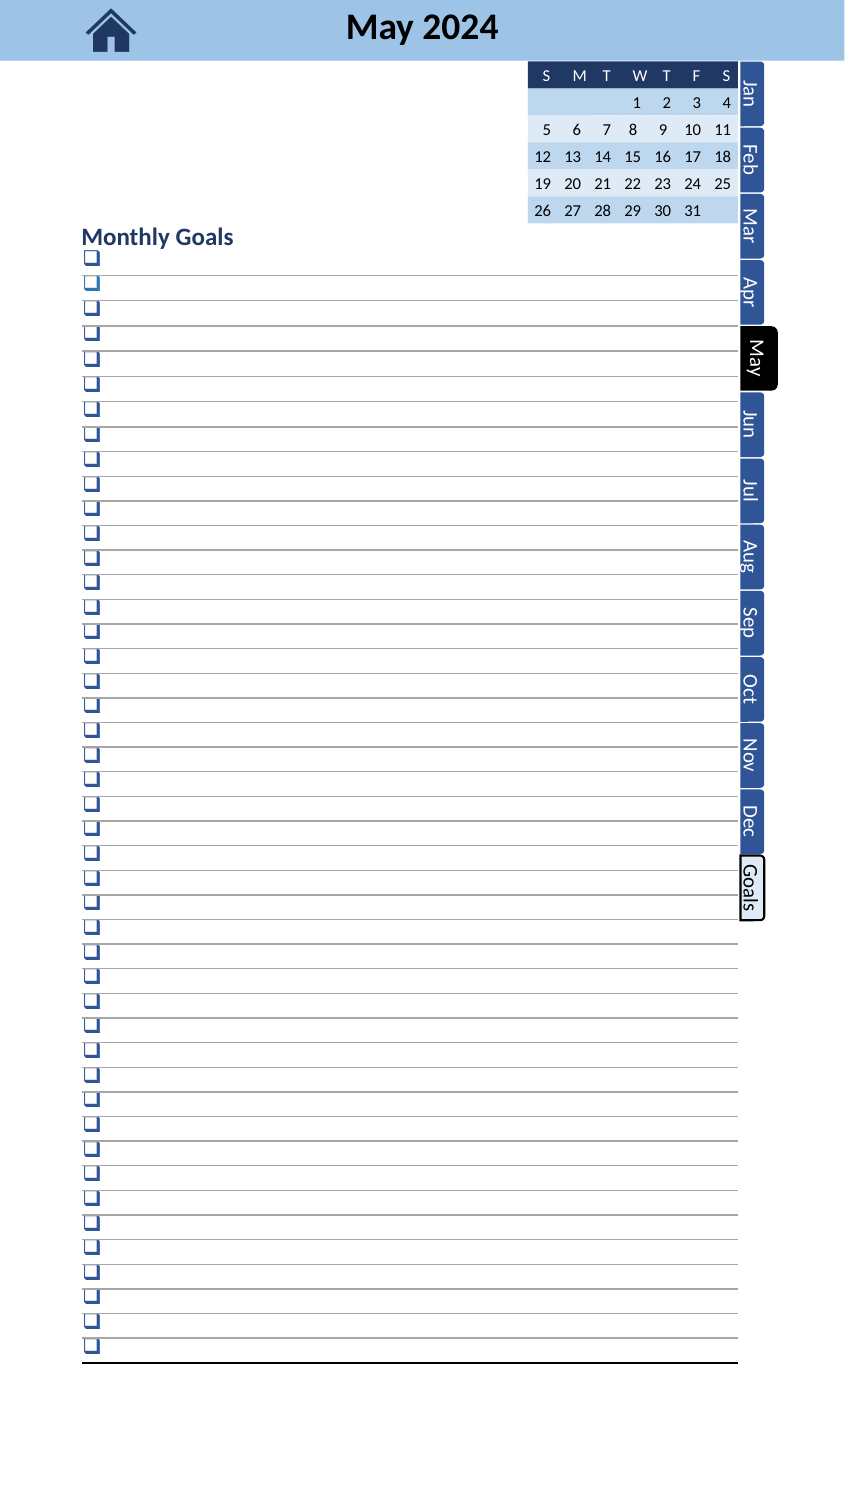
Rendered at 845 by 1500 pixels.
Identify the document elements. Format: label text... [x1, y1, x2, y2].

list May 2024 [190, 0, 655, 61]
picture [82, 1, 140, 59]
